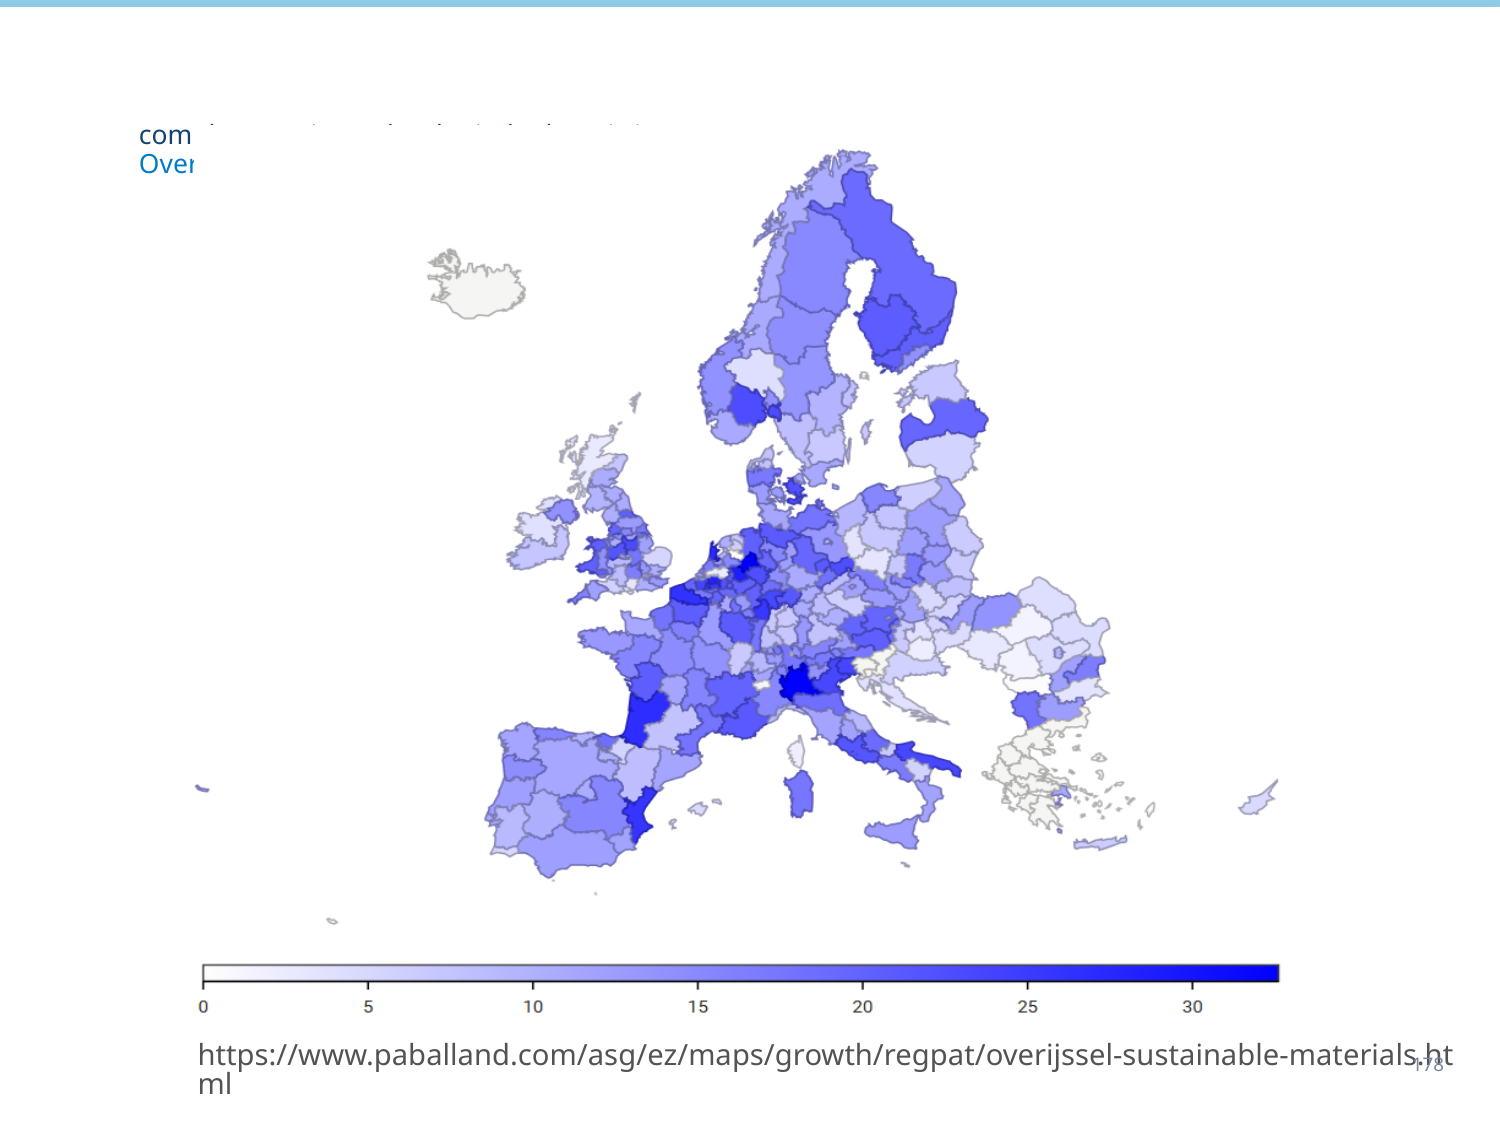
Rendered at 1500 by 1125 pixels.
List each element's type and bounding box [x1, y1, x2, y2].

picture [194, 124, 1294, 1029]
text_box [182, 1028, 1483, 1083]
title [123, 113, 1445, 297]
slide_number [1396, 1034, 1500, 1096]
